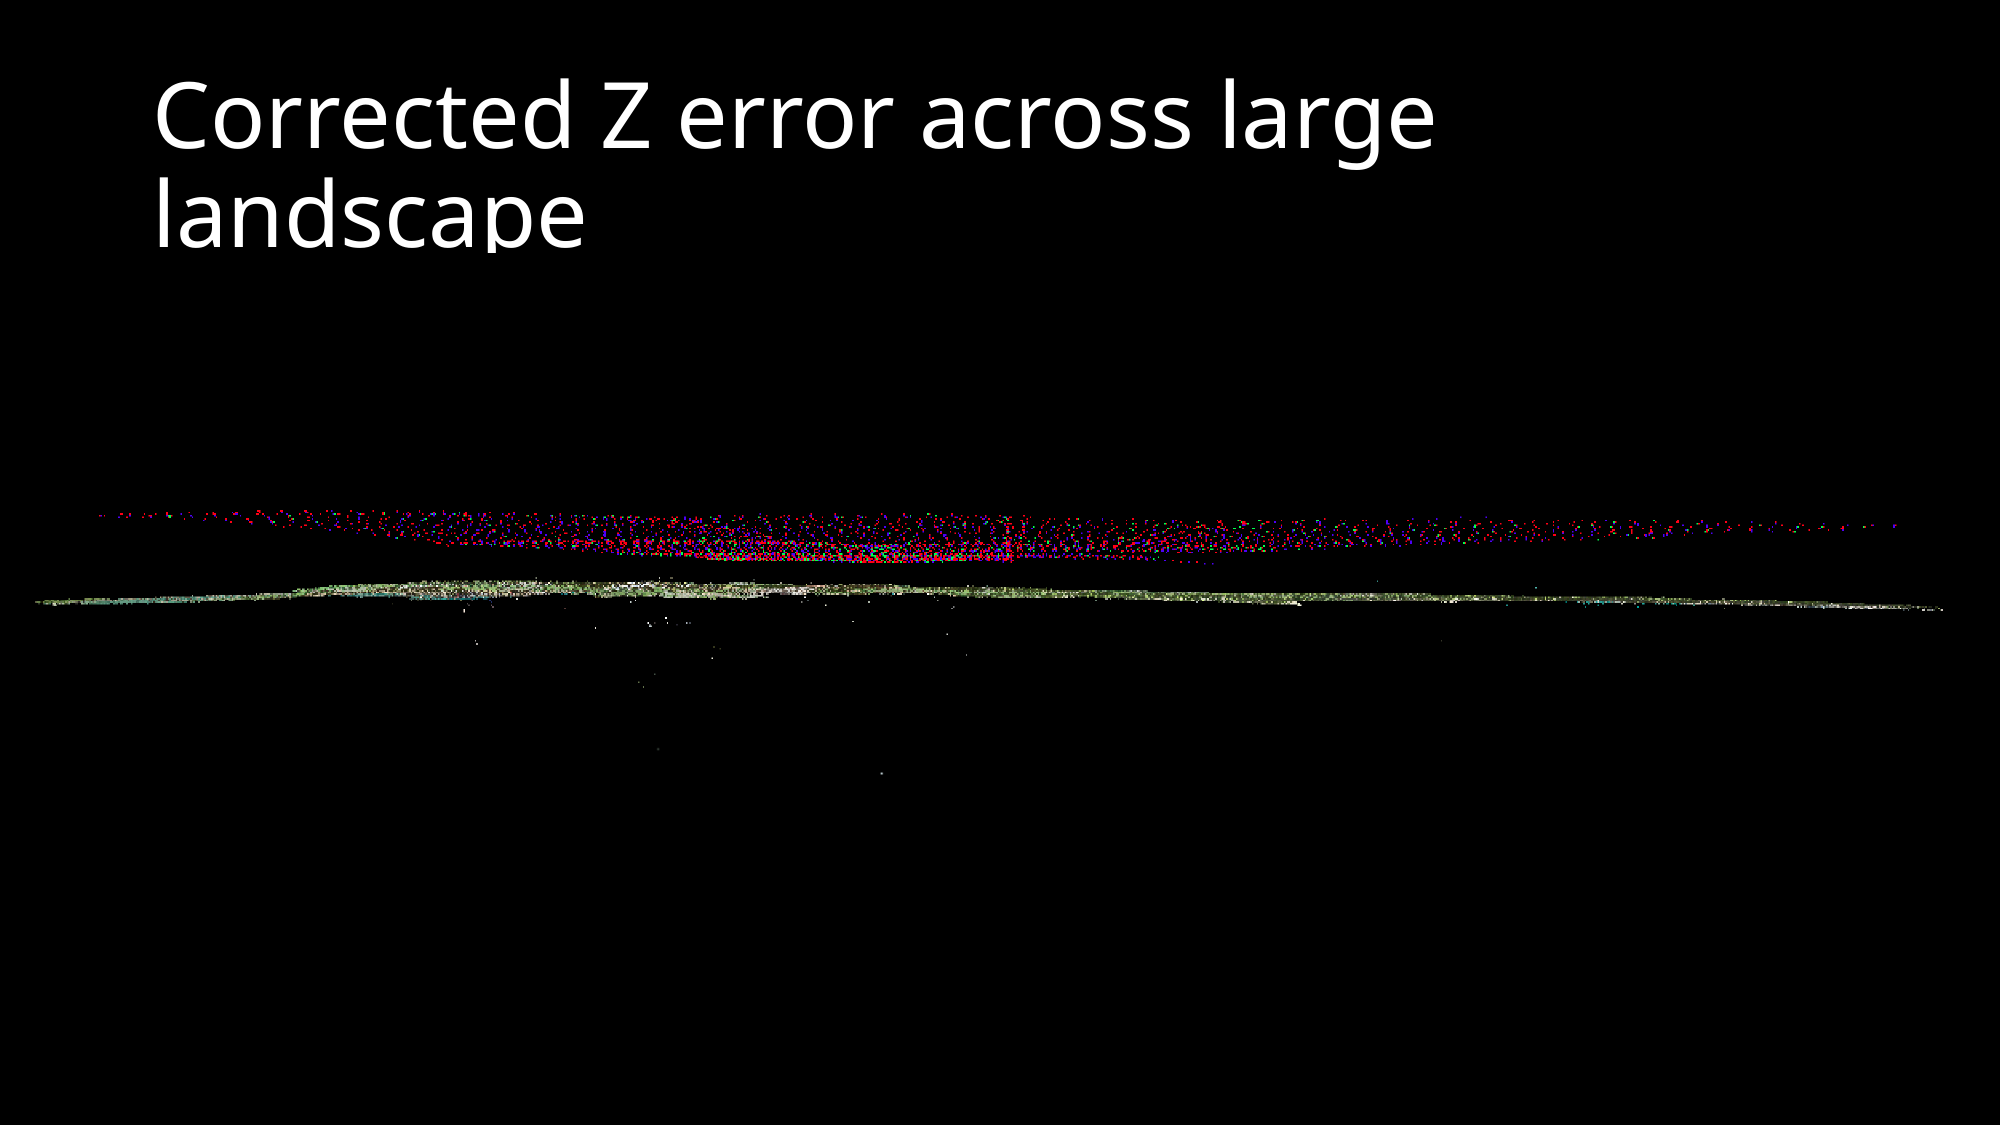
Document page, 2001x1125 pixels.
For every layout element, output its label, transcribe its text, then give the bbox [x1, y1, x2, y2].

title Corrected Z error across large landscape [137, 59, 1863, 253]
picture [0, 253, 1999, 940]
